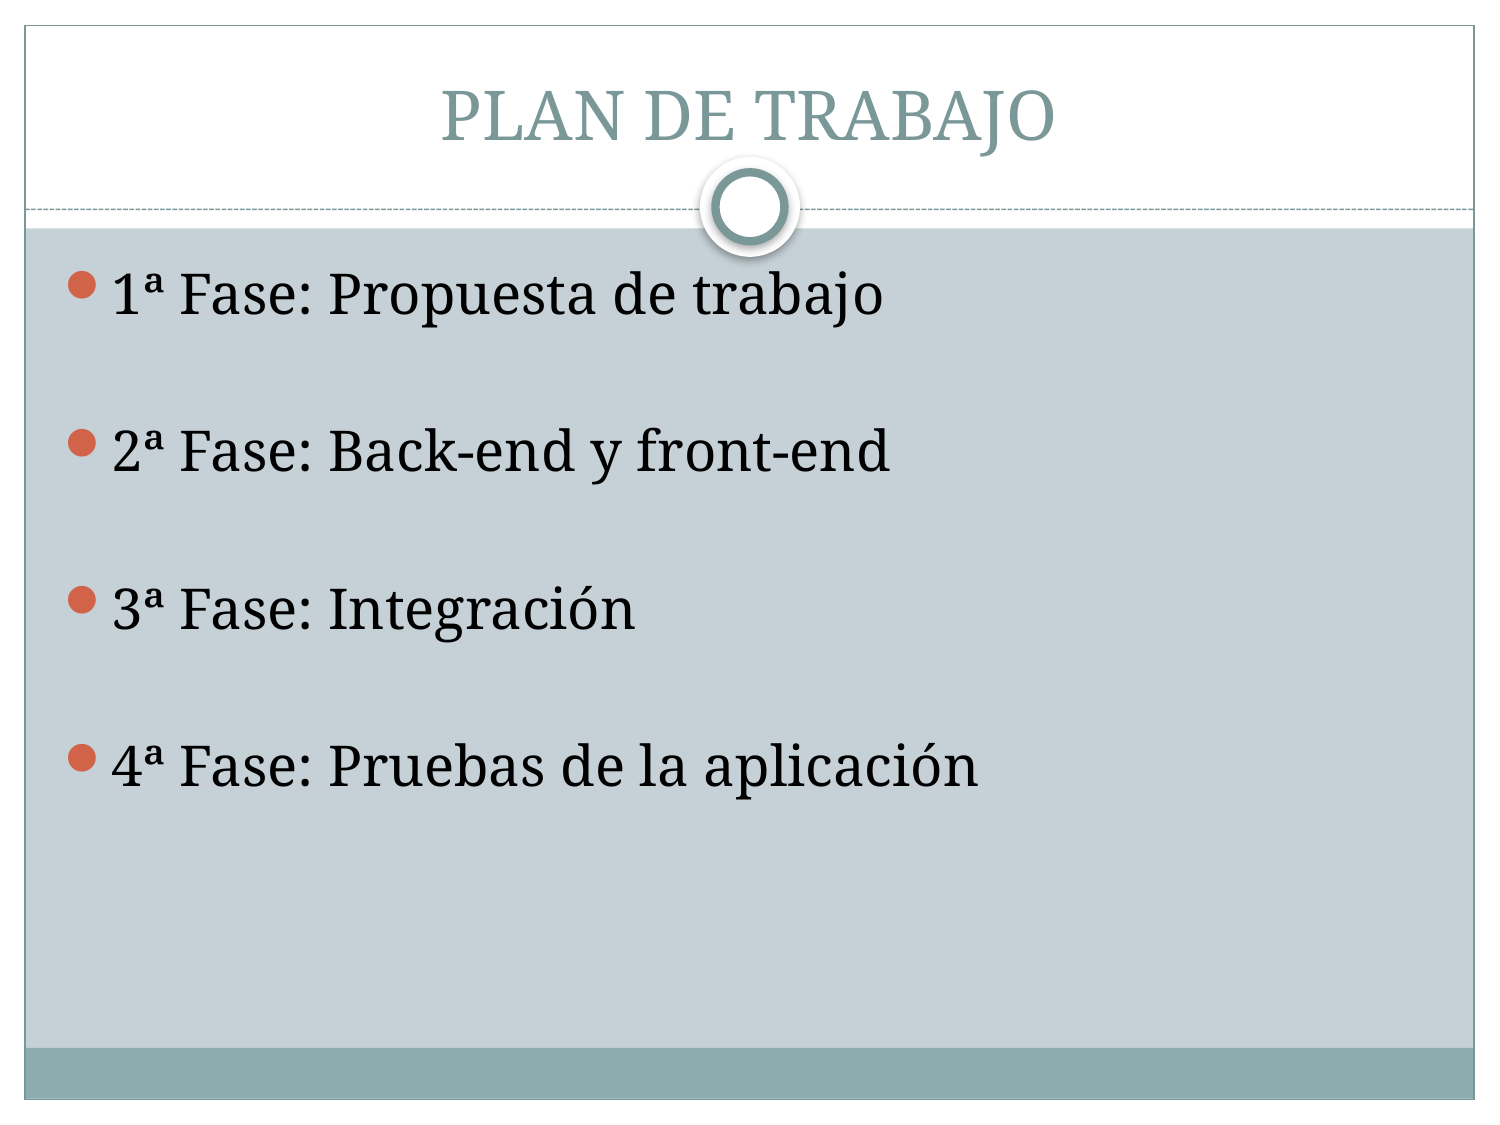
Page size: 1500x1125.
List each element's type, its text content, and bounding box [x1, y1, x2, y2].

list 1ª Fase: Propuesta de trabajo 2ª Fase: Back-end y front-end 3ª Fase: Integración 4ª Fase: Pruebas de la aplicación [49, 250, 1445, 1001]
title PLAN DE TRABAJO [49, 37, 1450, 162]
